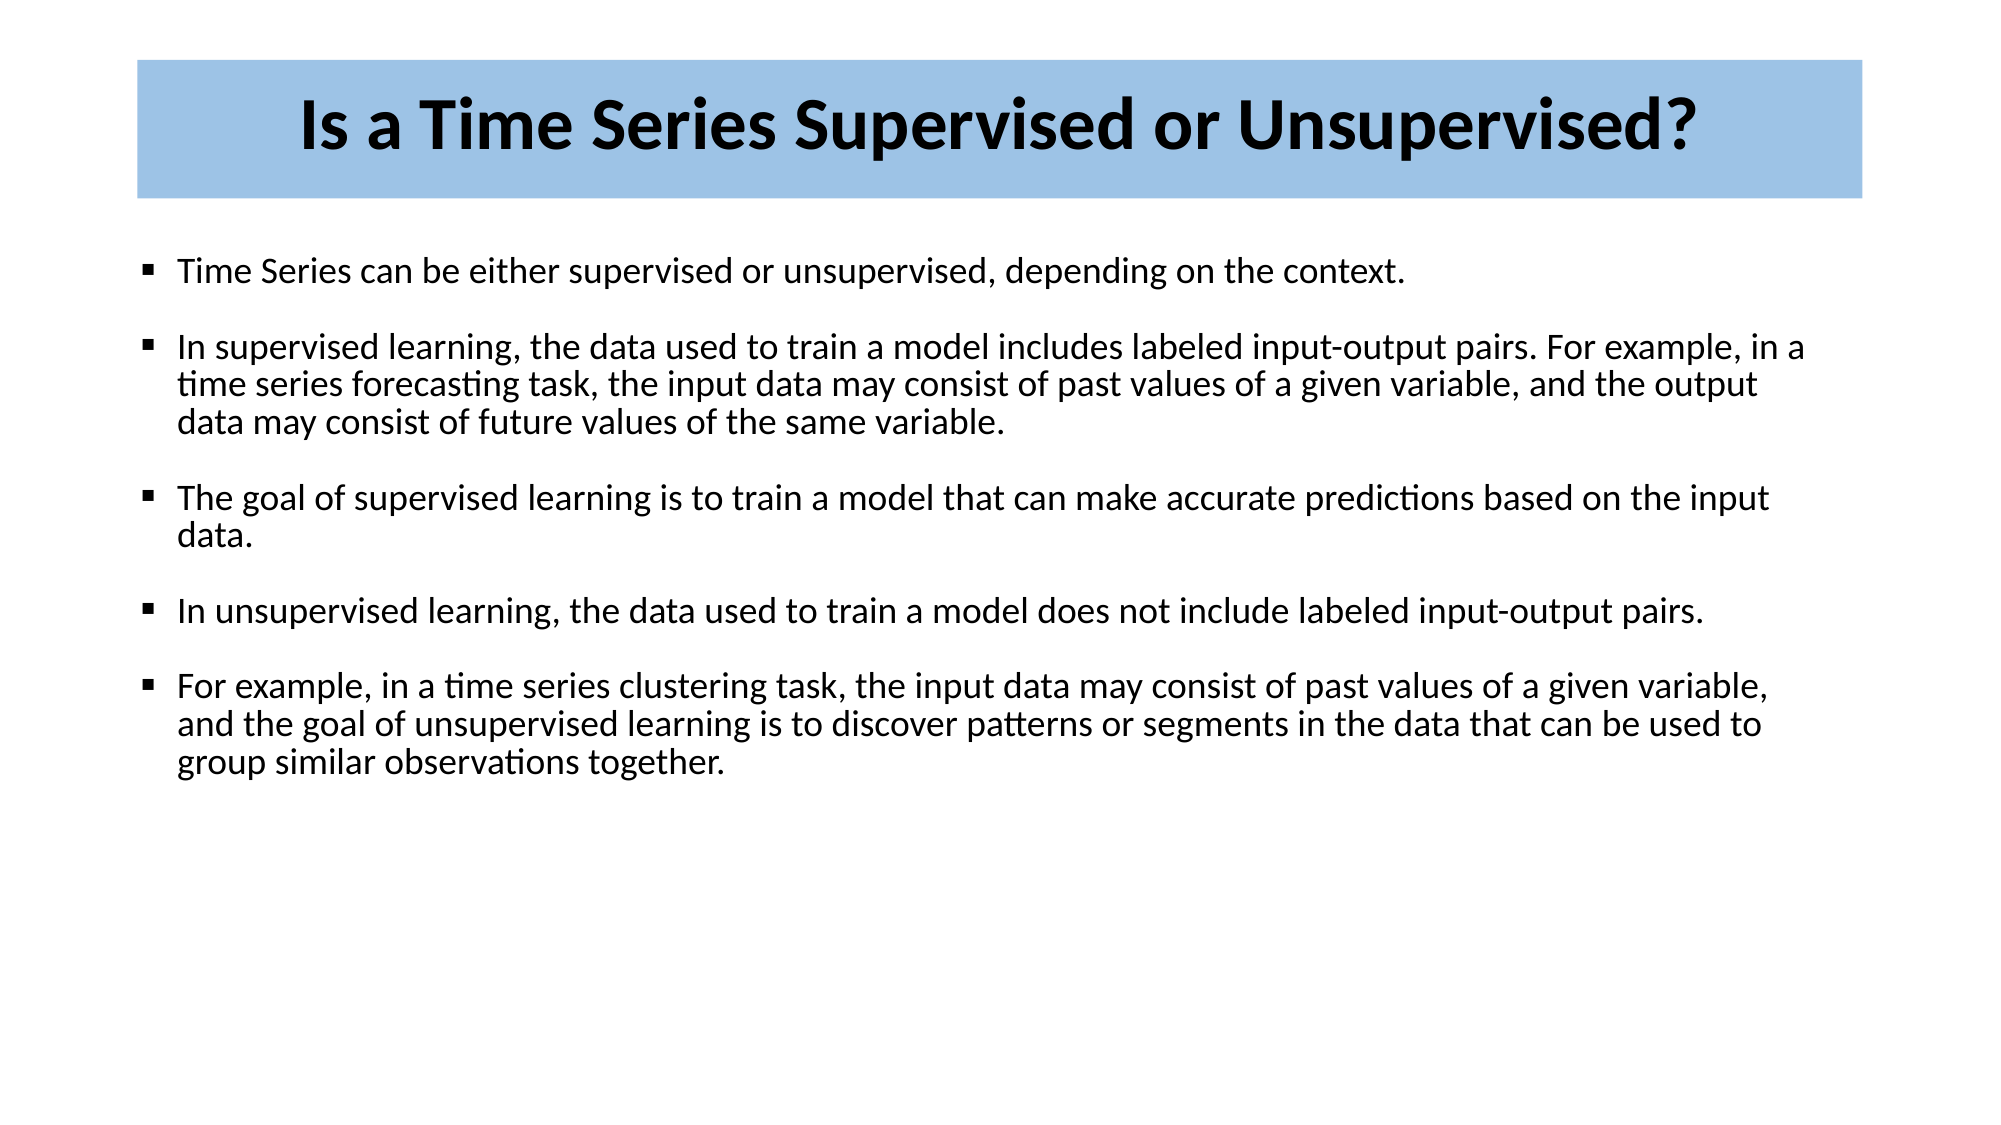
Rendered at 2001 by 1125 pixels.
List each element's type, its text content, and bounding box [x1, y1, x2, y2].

title Is a Time Series Supervised or Unsupervised? [137, 59, 1863, 199]
list Time Series can be either supervised or unsupervised, depending on the context. In supervised learning, the data used to train a model includes labeled input-output pairs. For example, in a time series forecasting task, the input data may consist of past values of a given variable, and the output data may consist of future values of the same variable. The goal of supervised learning is to train a model that can make accurate predictions based on the input data. In unsupervised learning, the data used to train a model does not include labeled input-output pairs. For example, in a time series clustering task, the input data may consist of past values of a given variable, and the goal of unsupervised learning is to discover patterns or segments in the data that can be used to group similar observations together. [124, 248, 1850, 962]
